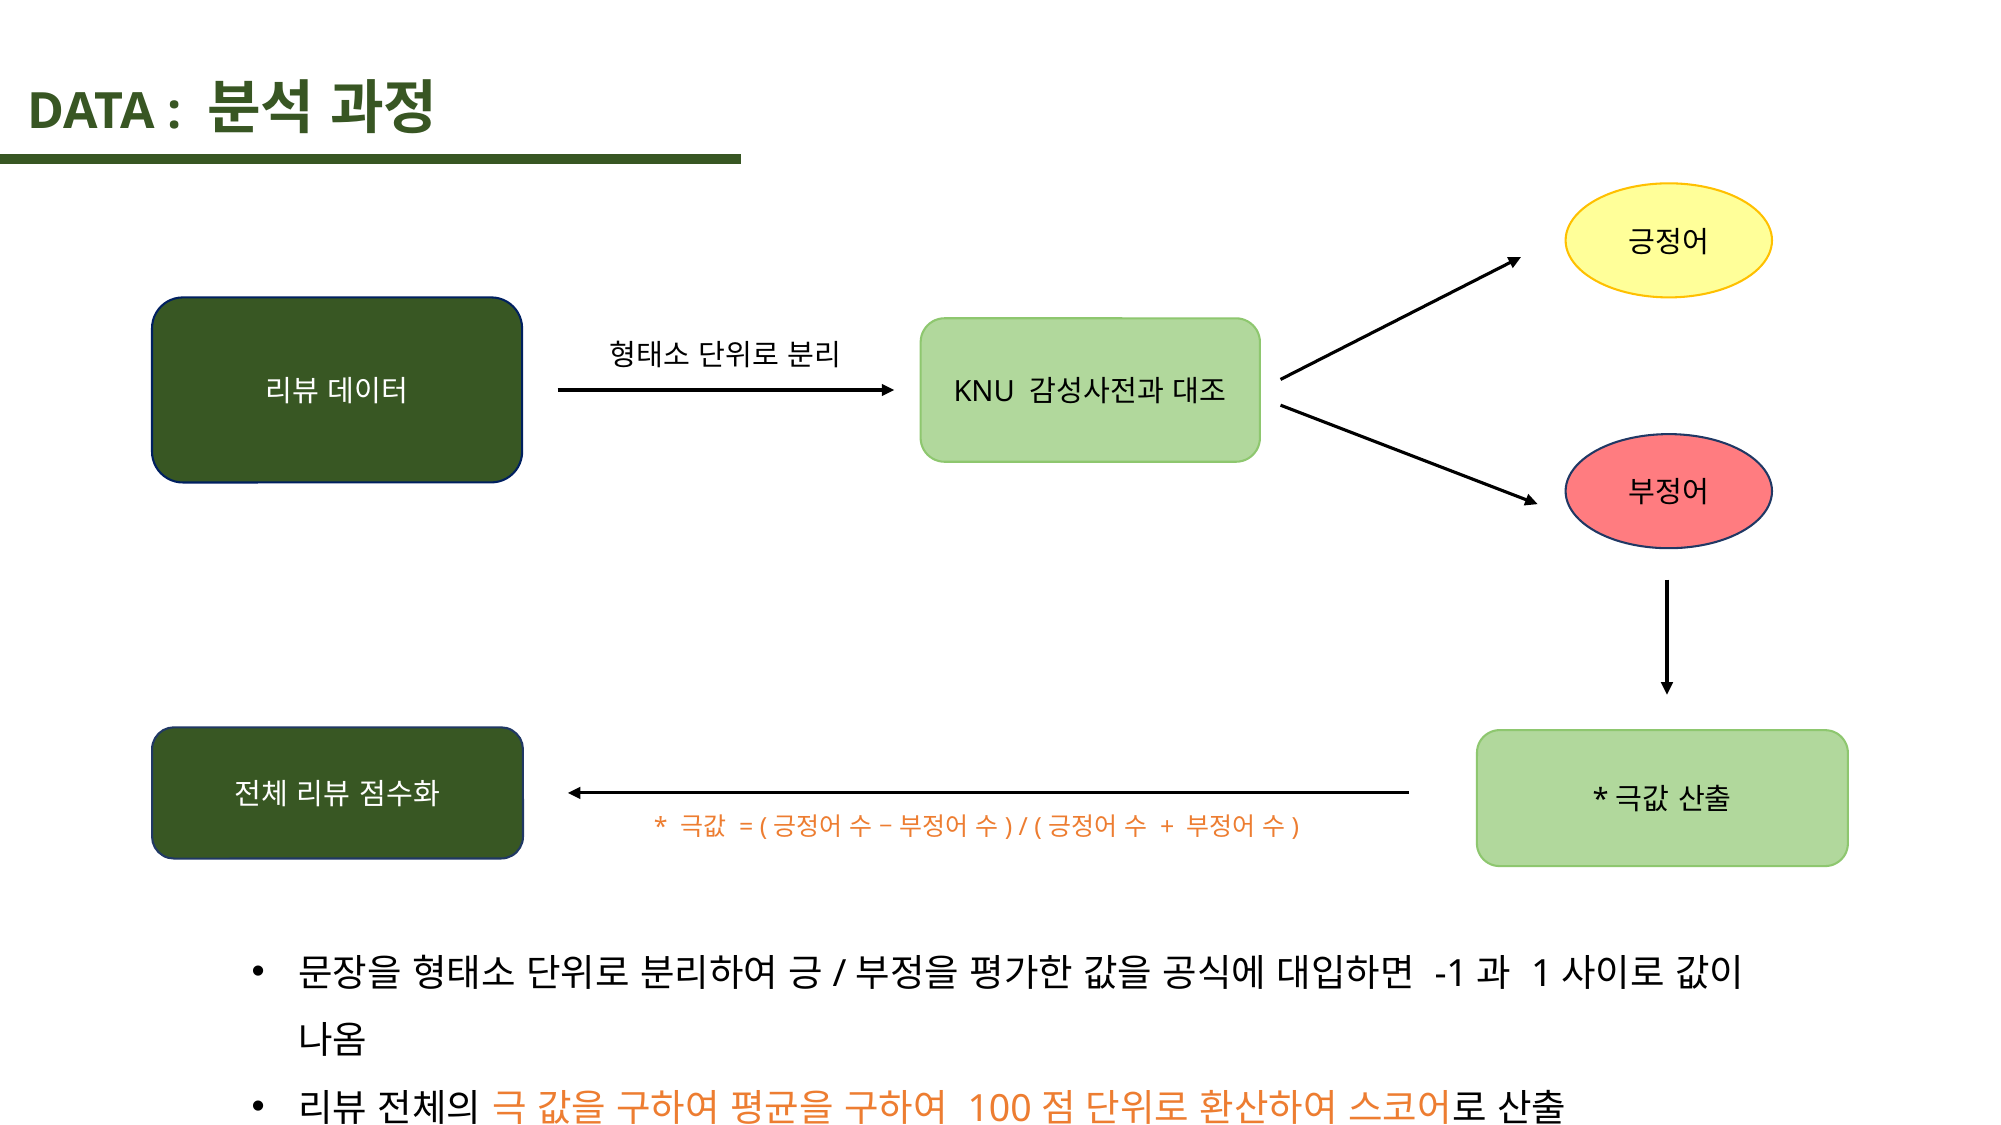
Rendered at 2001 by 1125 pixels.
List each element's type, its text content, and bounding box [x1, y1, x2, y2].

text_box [1280, 256, 1521, 380]
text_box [1280, 405, 1538, 505]
text_box KNU 감성사전과 대조 [919, 317, 1261, 463]
text_box DATA : 분석 과정 [12, 62, 453, 148]
text_box [0, 154, 741, 164]
text_box 전체 리뷰 점수화 [151, 726, 525, 860]
text_box 문장을 형태소 단위로 분리하여 긍/부정을 평가한 값을 공식에 대입하면 -1과 1사이로 값이 나옴 리뷰 전체의 극 값을 구하여 평균을 구하여 100점 단위로 환산하여 스코어로 산출 [236, 918, 1764, 1125]
text_box 부정어 [1564, 433, 1774, 550]
text_box * 극값 = (긍정어 수 – 부정어 수) / (긍정어 수 + 부정어 수) [639, 803, 1350, 849]
text_box 리뷰 데이터 [150, 296, 524, 484]
text_box *극값 산출 [1475, 729, 1849, 868]
text_box 긍정어 [1564, 182, 1774, 299]
text_box 형태소 단위로 분리 [594, 328, 923, 379]
